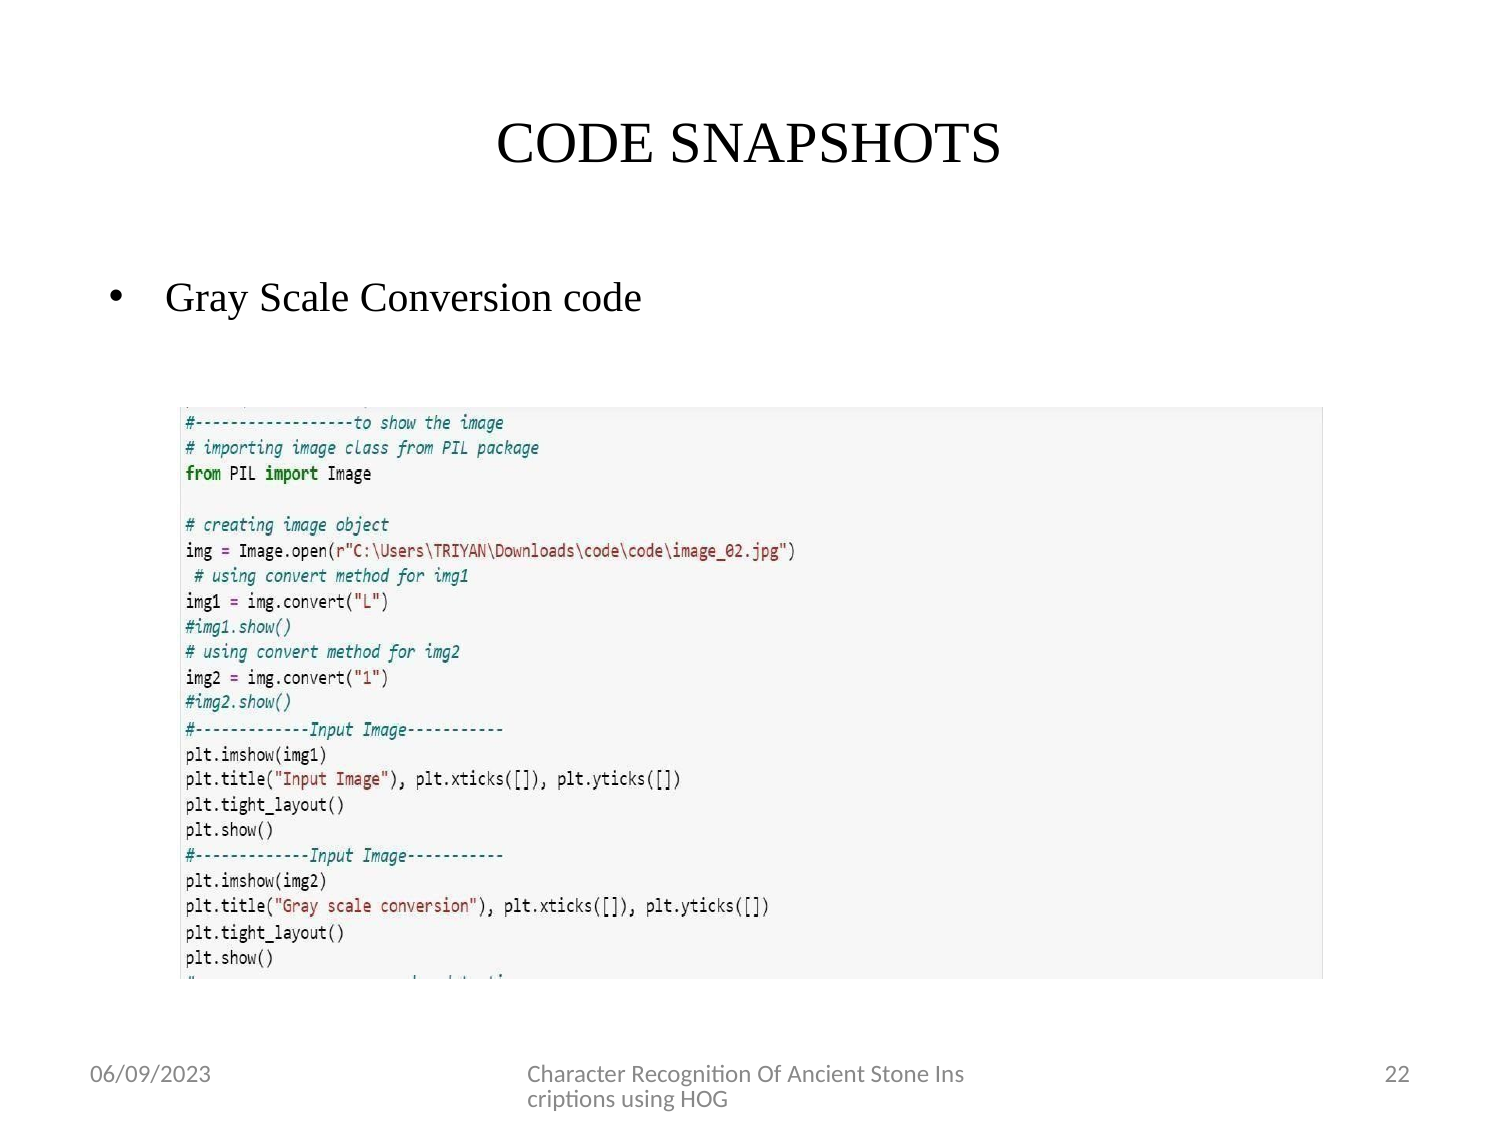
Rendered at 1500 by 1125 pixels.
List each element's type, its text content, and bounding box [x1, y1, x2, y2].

slide_number 22 [1074, 1042, 1425, 1103]
picture [177, 407, 1323, 979]
title CODE SNAPSHOTS [75, 45, 1425, 233]
list Gray Scale Conversion code [75, 262, 1425, 1005]
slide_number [75, 1042, 425, 1103]
footer Character Recognition Of Ancient Stone Inscriptions using HOG [512, 1042, 988, 1103]
